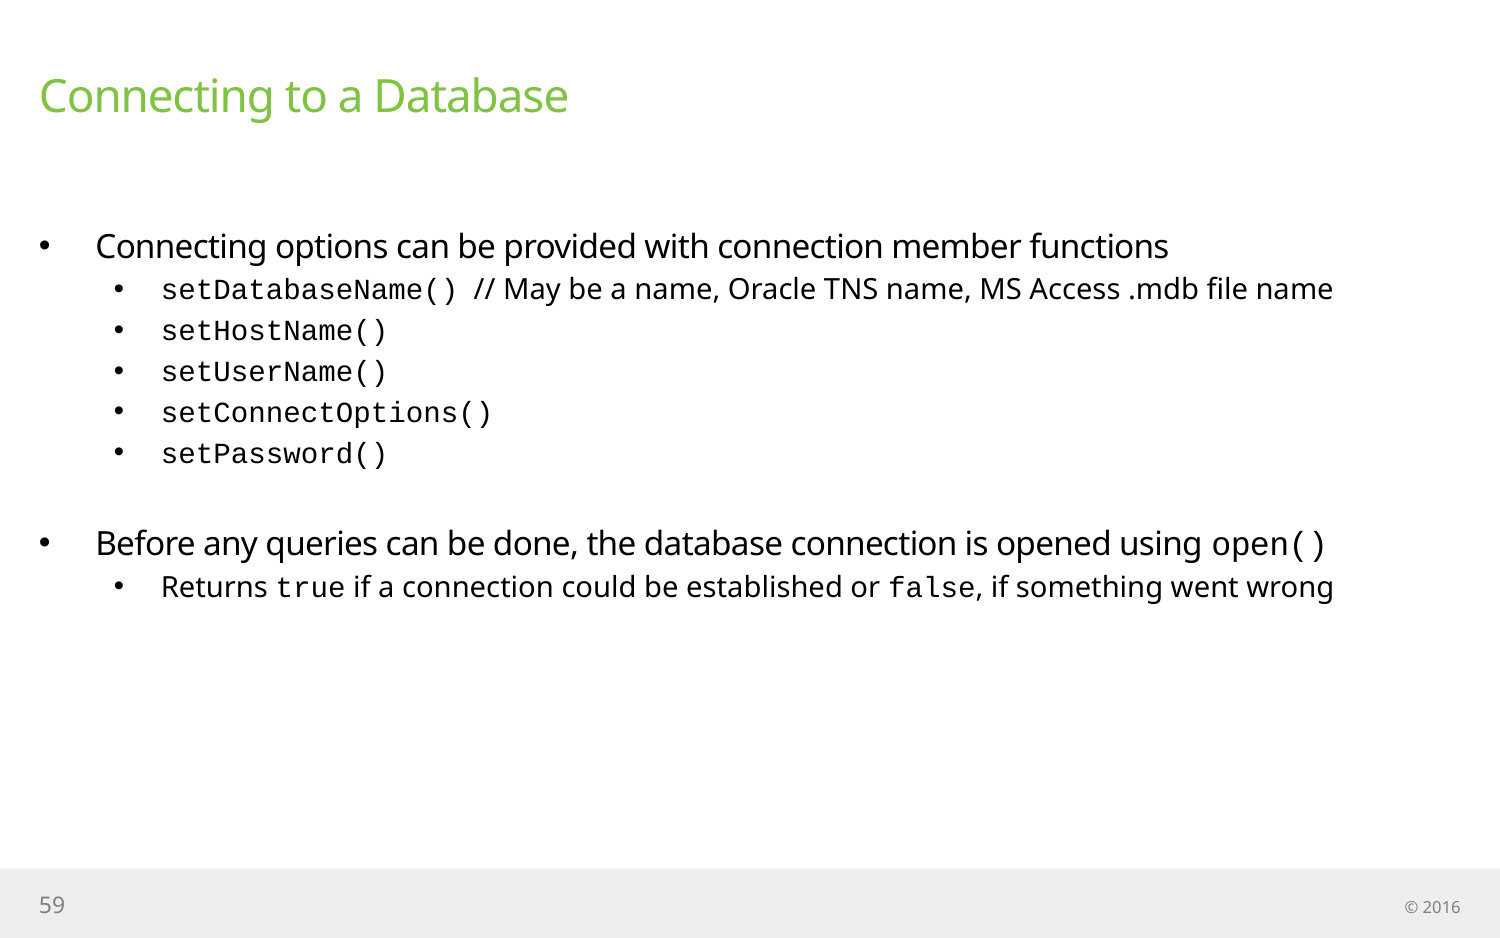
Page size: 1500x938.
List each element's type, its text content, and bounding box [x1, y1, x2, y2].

list Connecting options can be provided with connection member functions setDatabaseName() // May be a name, Oracle TNS name, MS Access .mdb file name setHostName() setUserName() setConnectOptions() setPassword() Before any queries can be done, the database connection is opened using open() Returns true if a connection could be established or false, if something went wrong [39, 224, 1471, 846]
title Connecting to a Database [39, 66, 1052, 195]
slide_number 59 [39, 892, 410, 921]
footer © 2016 [1188, 896, 1461, 917]
